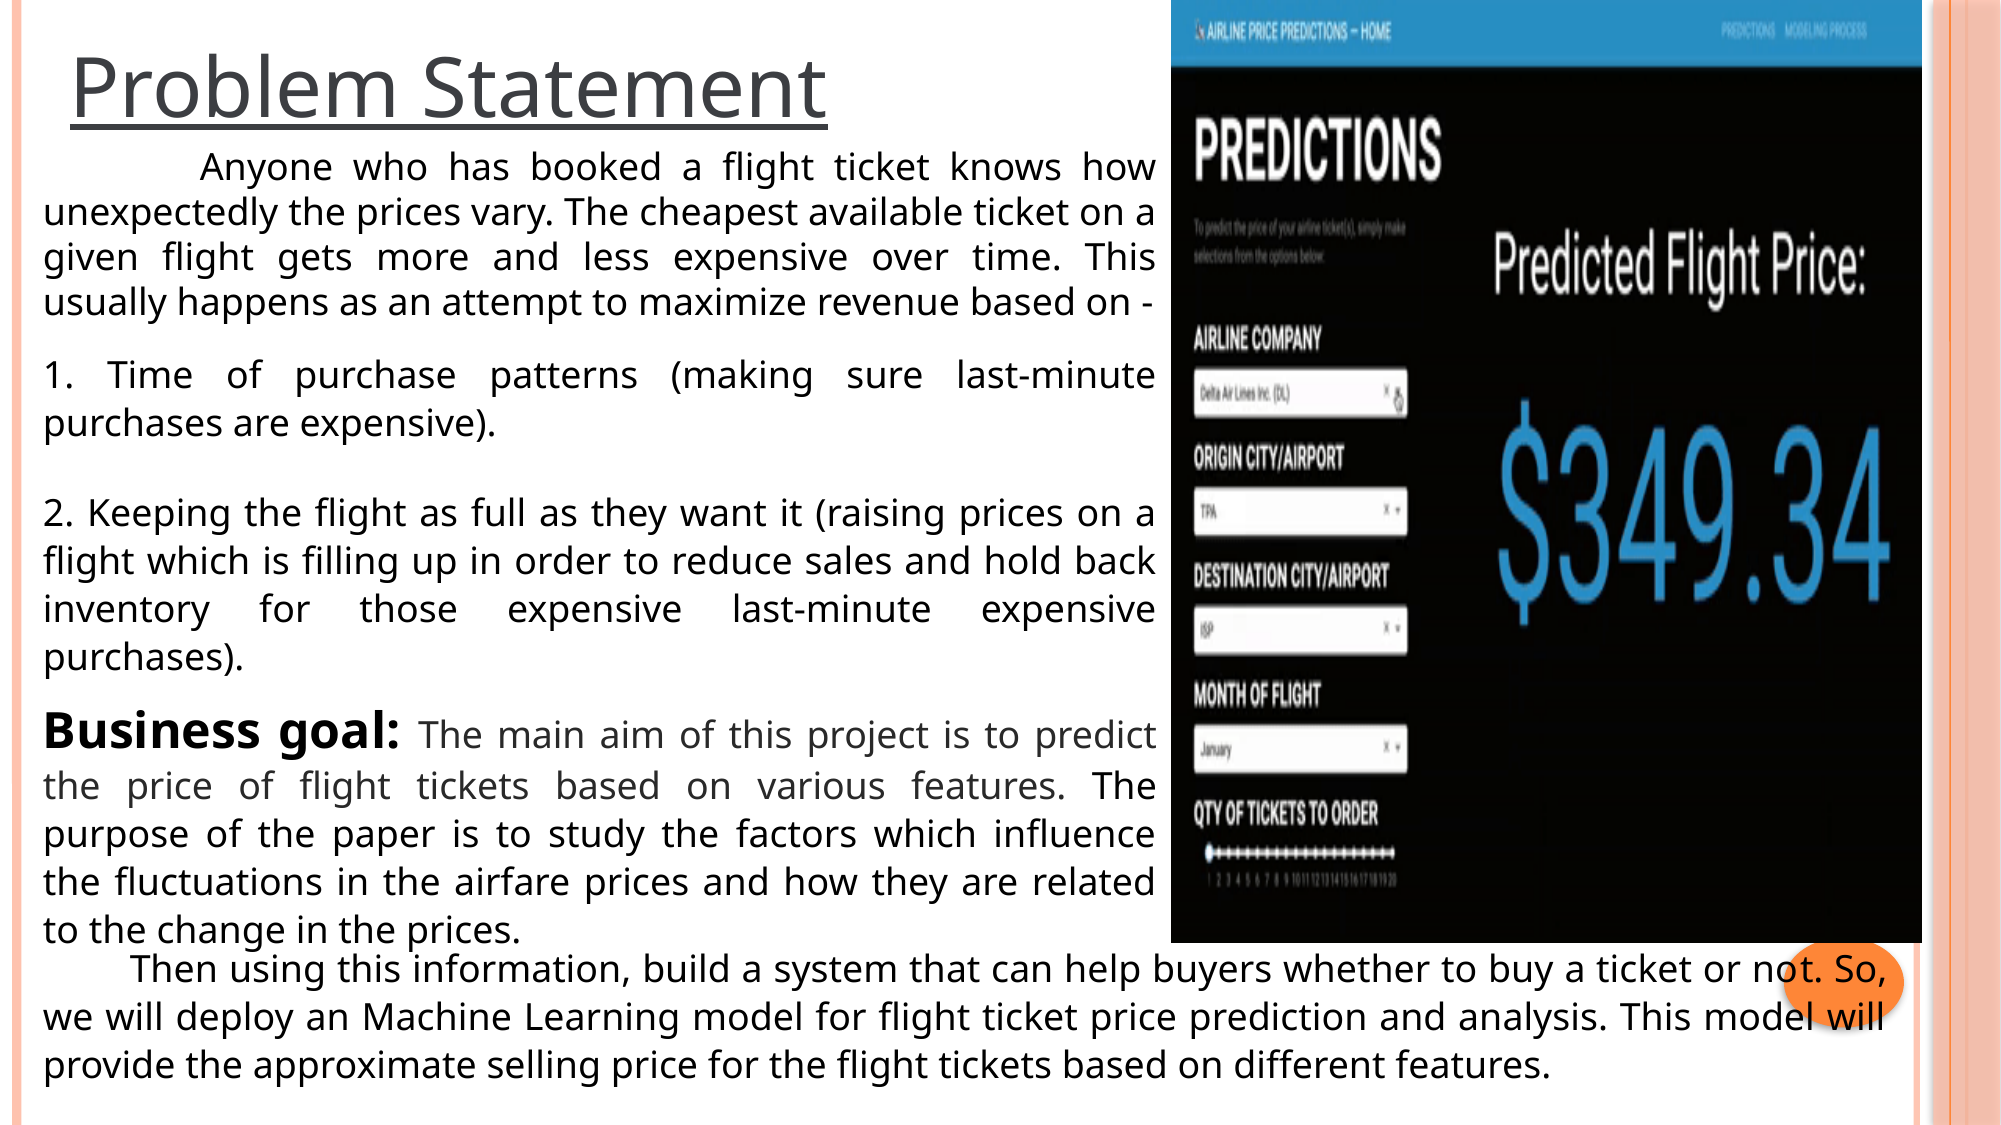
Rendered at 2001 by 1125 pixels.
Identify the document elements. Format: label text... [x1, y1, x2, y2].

text_box Problem Statement [33, 26, 865, 135]
text_box Anyone who has booked a flight ticket knows how unexpectedly the prices vary. The cheapest available ticket on a given flight gets more and less expensive over time. This usually happens as an attempt to maximize revenue based on - 1. Time of purchase patterns (making sure last-minute purchases are expensive). 2. Keeping the flight as full as they want it (raising prices on a flight which is filling up in order to reduce sales and hold back inventory for those expensive last-minute expensive purchases). Business goal: The main aim of this project is to predict the price of flight tickets based on various features. The purpose of the paper is to study the factors which influence the fluctuations in the airfare prices and how they are related to the change in the prices. [28, 135, 1165, 934]
picture [1171, 0, 1923, 944]
text_box Then using this information, build a system that can help buyers whether to buy a ticket or not. So, we will deploy an Machine Learning model for flight ticket price prediction and analysis. This model will provide the approximate selling price for the flight tickets based on different features. [28, 934, 1903, 1094]
